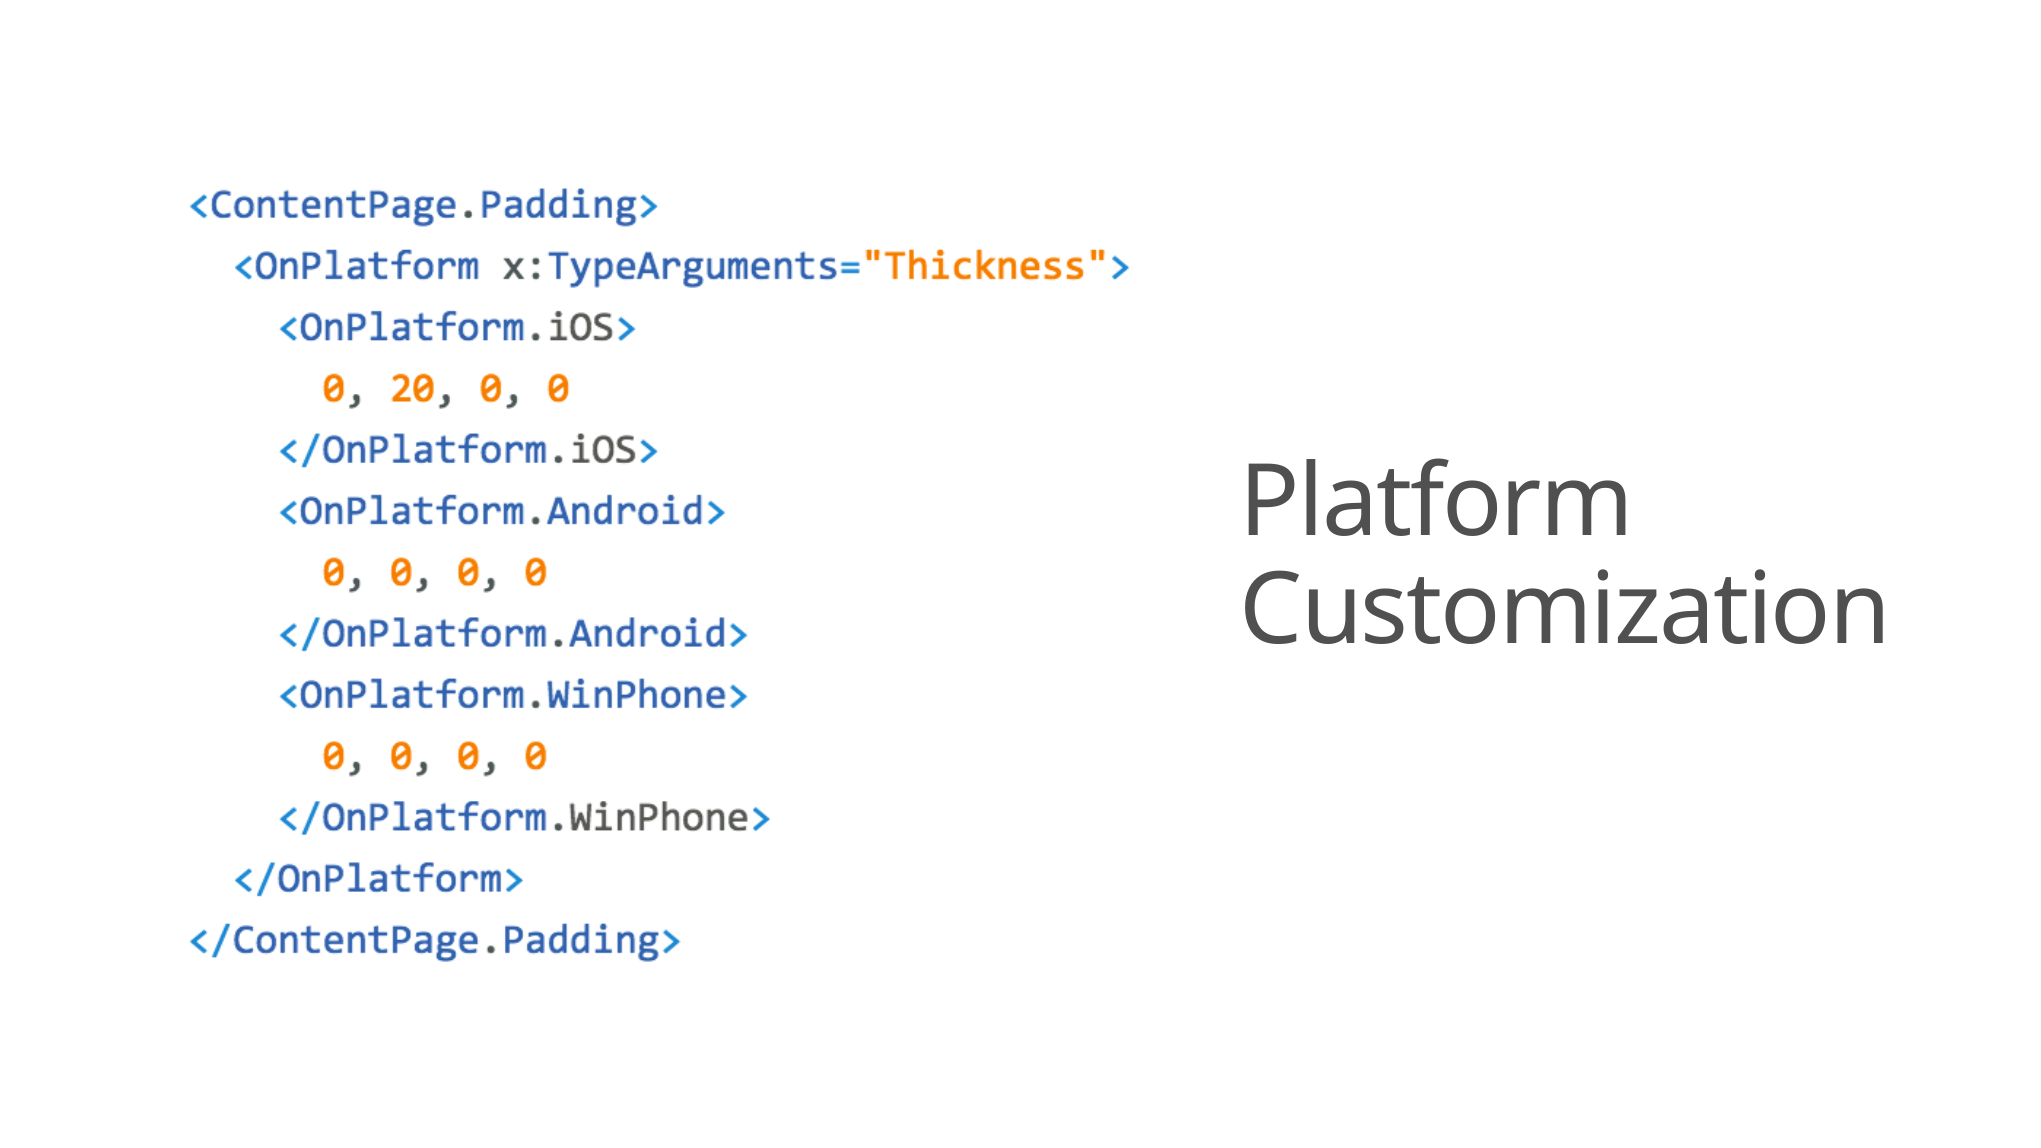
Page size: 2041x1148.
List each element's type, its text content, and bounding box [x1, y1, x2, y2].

picture [131, 145, 1197, 994]
text_box Platform Customization [1215, 434, 1940, 714]
